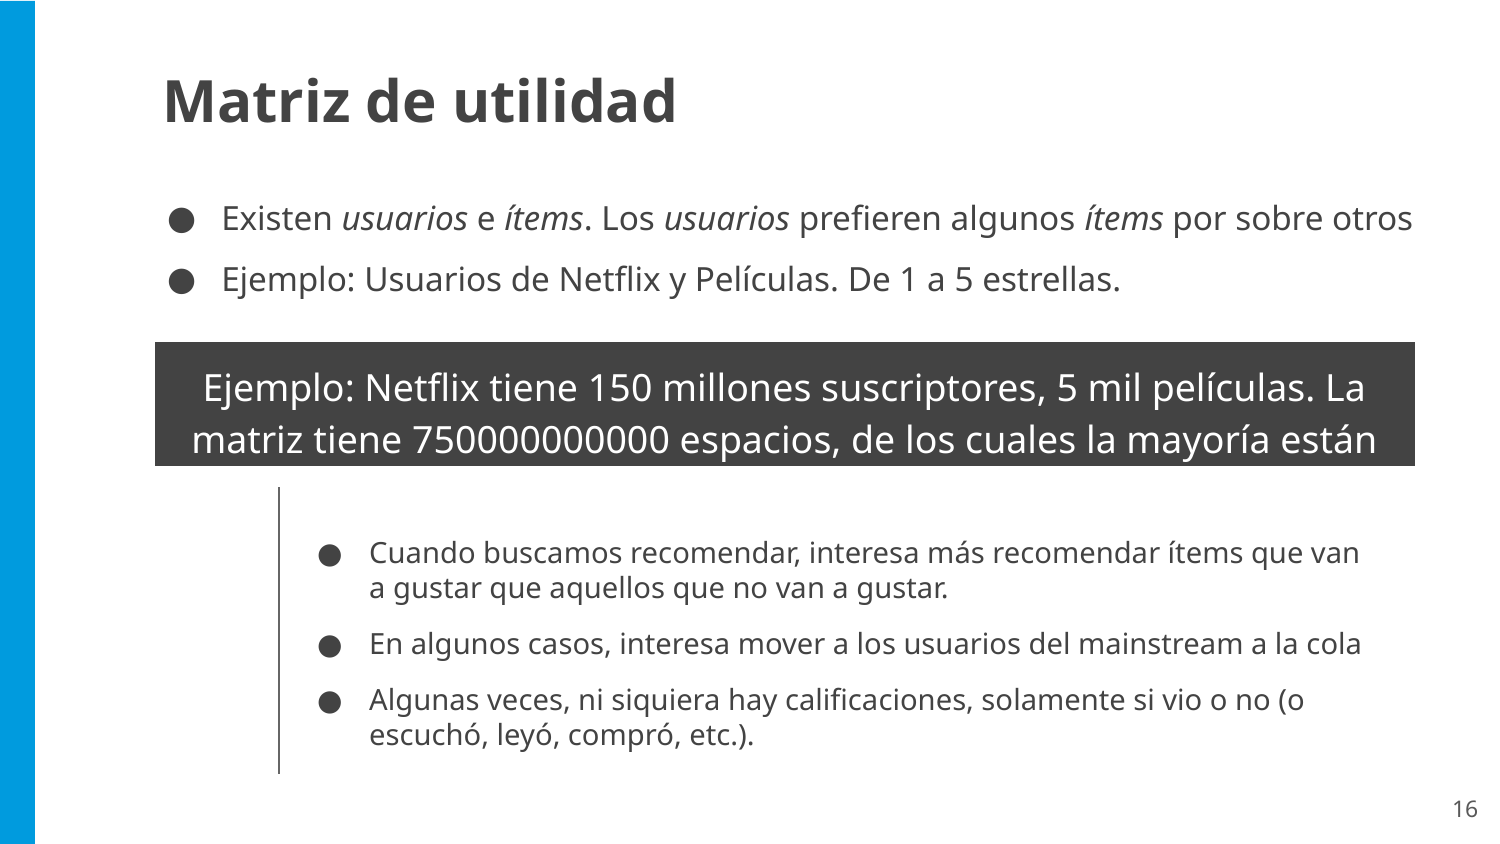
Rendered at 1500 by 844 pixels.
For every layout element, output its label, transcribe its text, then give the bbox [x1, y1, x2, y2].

text_box Matriz de utilidad [147, 49, 1350, 146]
slide_number ‹#› [1403, 779, 1494, 844]
text_box Ejemplo: Netflix tiene 150 millones suscriptores, 5 mil películas. La matriz tiene 750000000000 espacios, de los cuales la mayoría están vacíos. [155, 342, 1415, 466]
text_box Existen usuarios e ítems. Los usuarios prefieren algunos ítems por sobre otros Ejemplo: Usuarios de Netflix y Películas. De 1 a 5 estrellas. [131, 181, 1482, 306]
text_box Cuando buscamos recomendar, interesa más recomendar ítems que van a gustar que aquellos que no van a gustar. En algunos casos, interesa mover a los usuarios del mainstream a la cola Algunas veces, ni siquiera hay calificaciones, solamente si vio o no (o escuchó, leyó, compró, etc.). [279, 519, 1380, 780]
